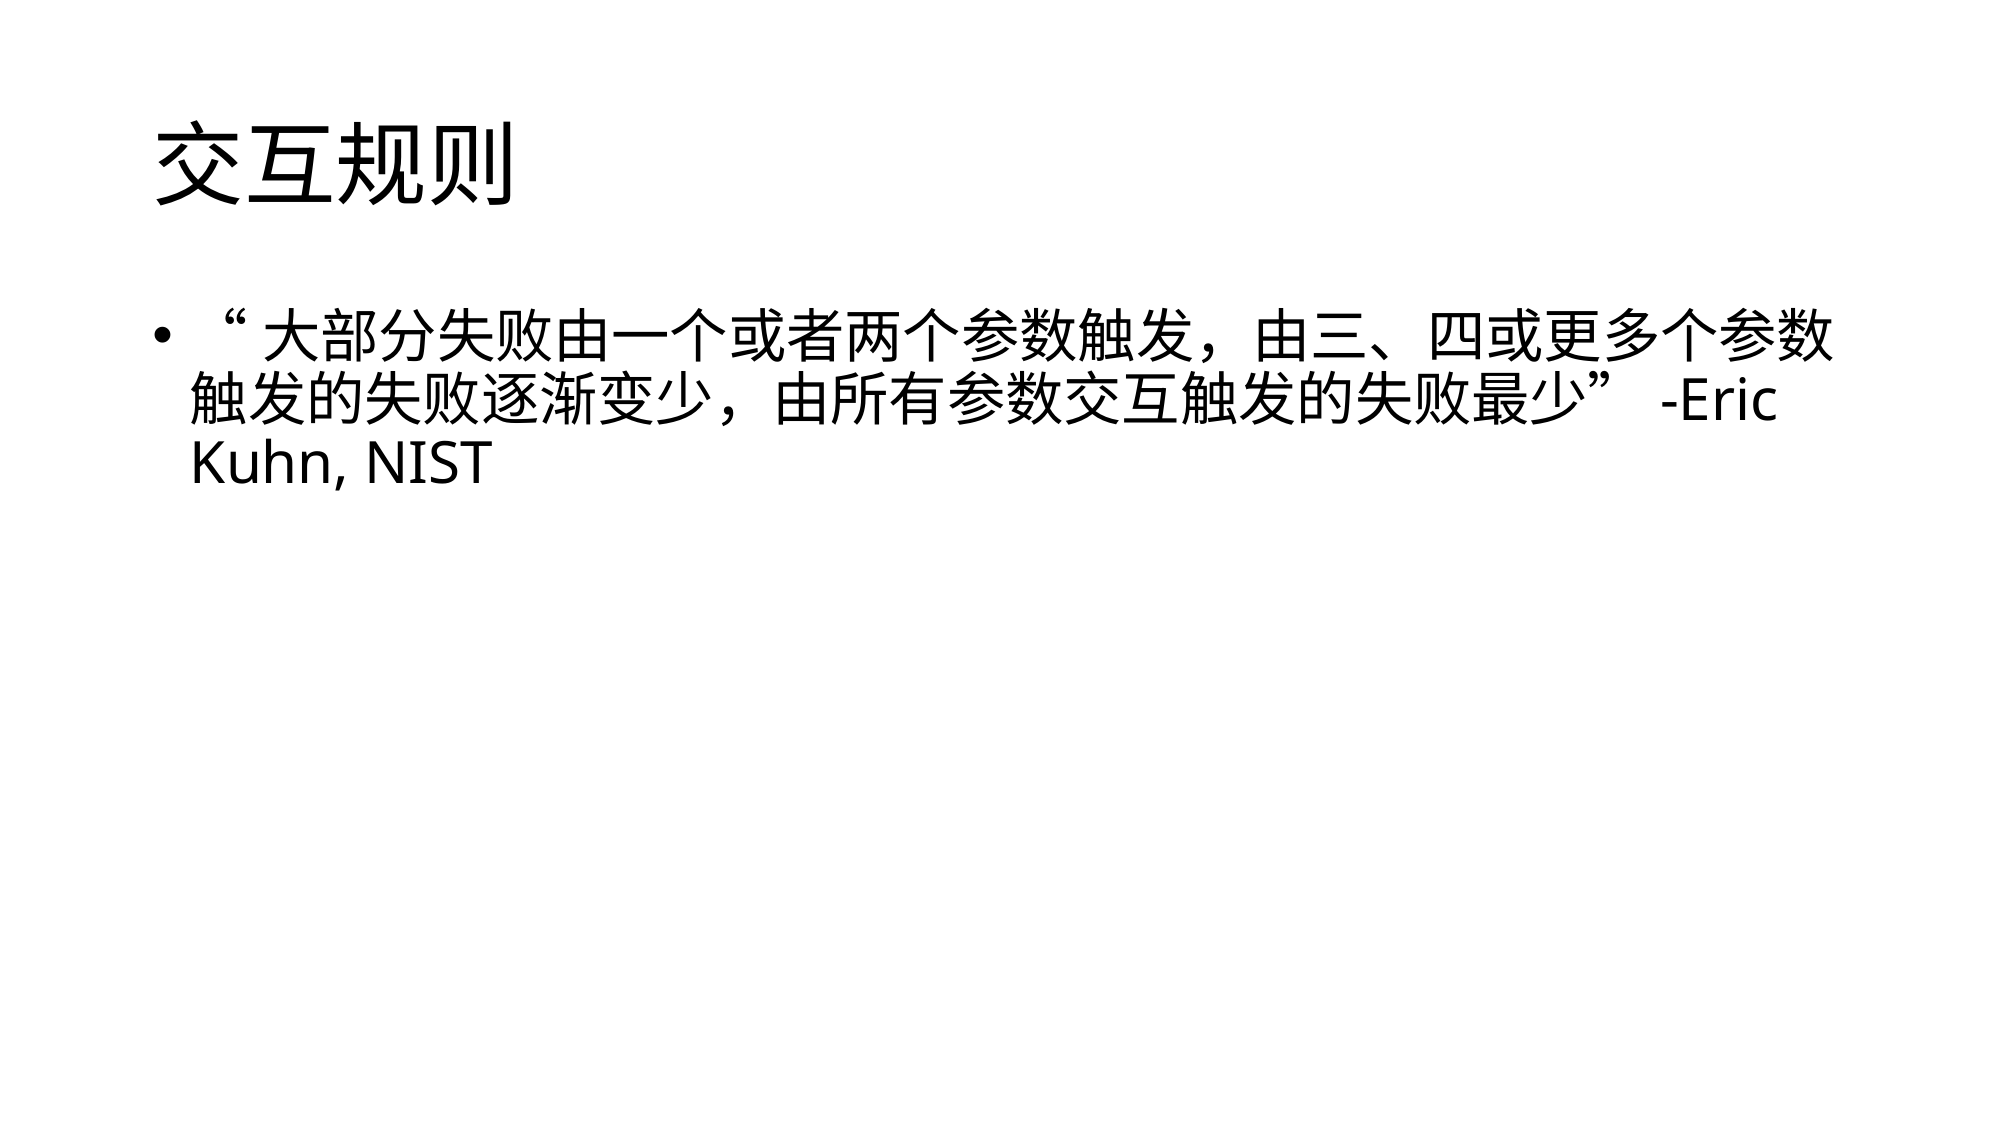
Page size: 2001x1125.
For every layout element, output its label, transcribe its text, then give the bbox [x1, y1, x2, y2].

list “大部分失败由一个或者两个参数触发，由三、四或更多个参数触发的失败逐渐变少，由所有参数交互触发的失败最少”-Eric Kuhn, NIST [137, 299, 1863, 1014]
title 交互规则 [137, 59, 1863, 278]
